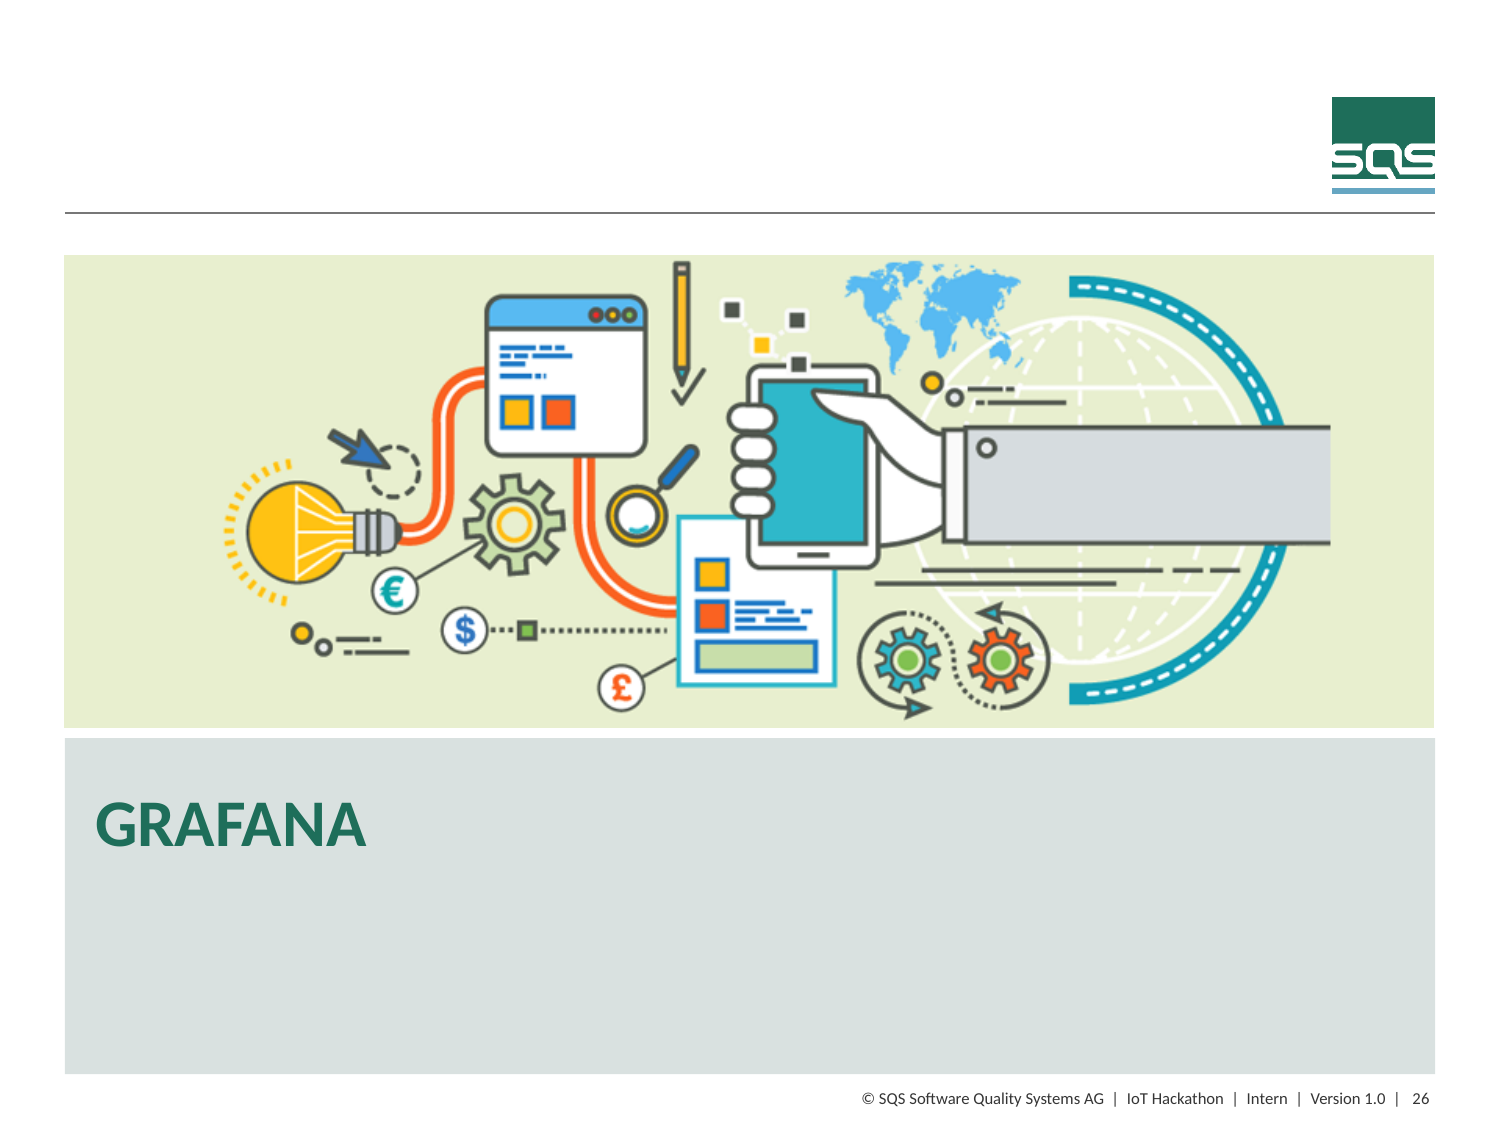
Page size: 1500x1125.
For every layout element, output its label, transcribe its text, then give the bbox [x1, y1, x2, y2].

picture [1332, 97, 1435, 194]
slide_number 26 [1406, 1089, 1436, 1111]
picture [64, 255, 1434, 728]
title GRAFANA [95, 754, 1405, 894]
footer © SQS Software Quality Systems AG | IoT Hackathon | Intern | Version 1.0 | [64, 1089, 1406, 1111]
